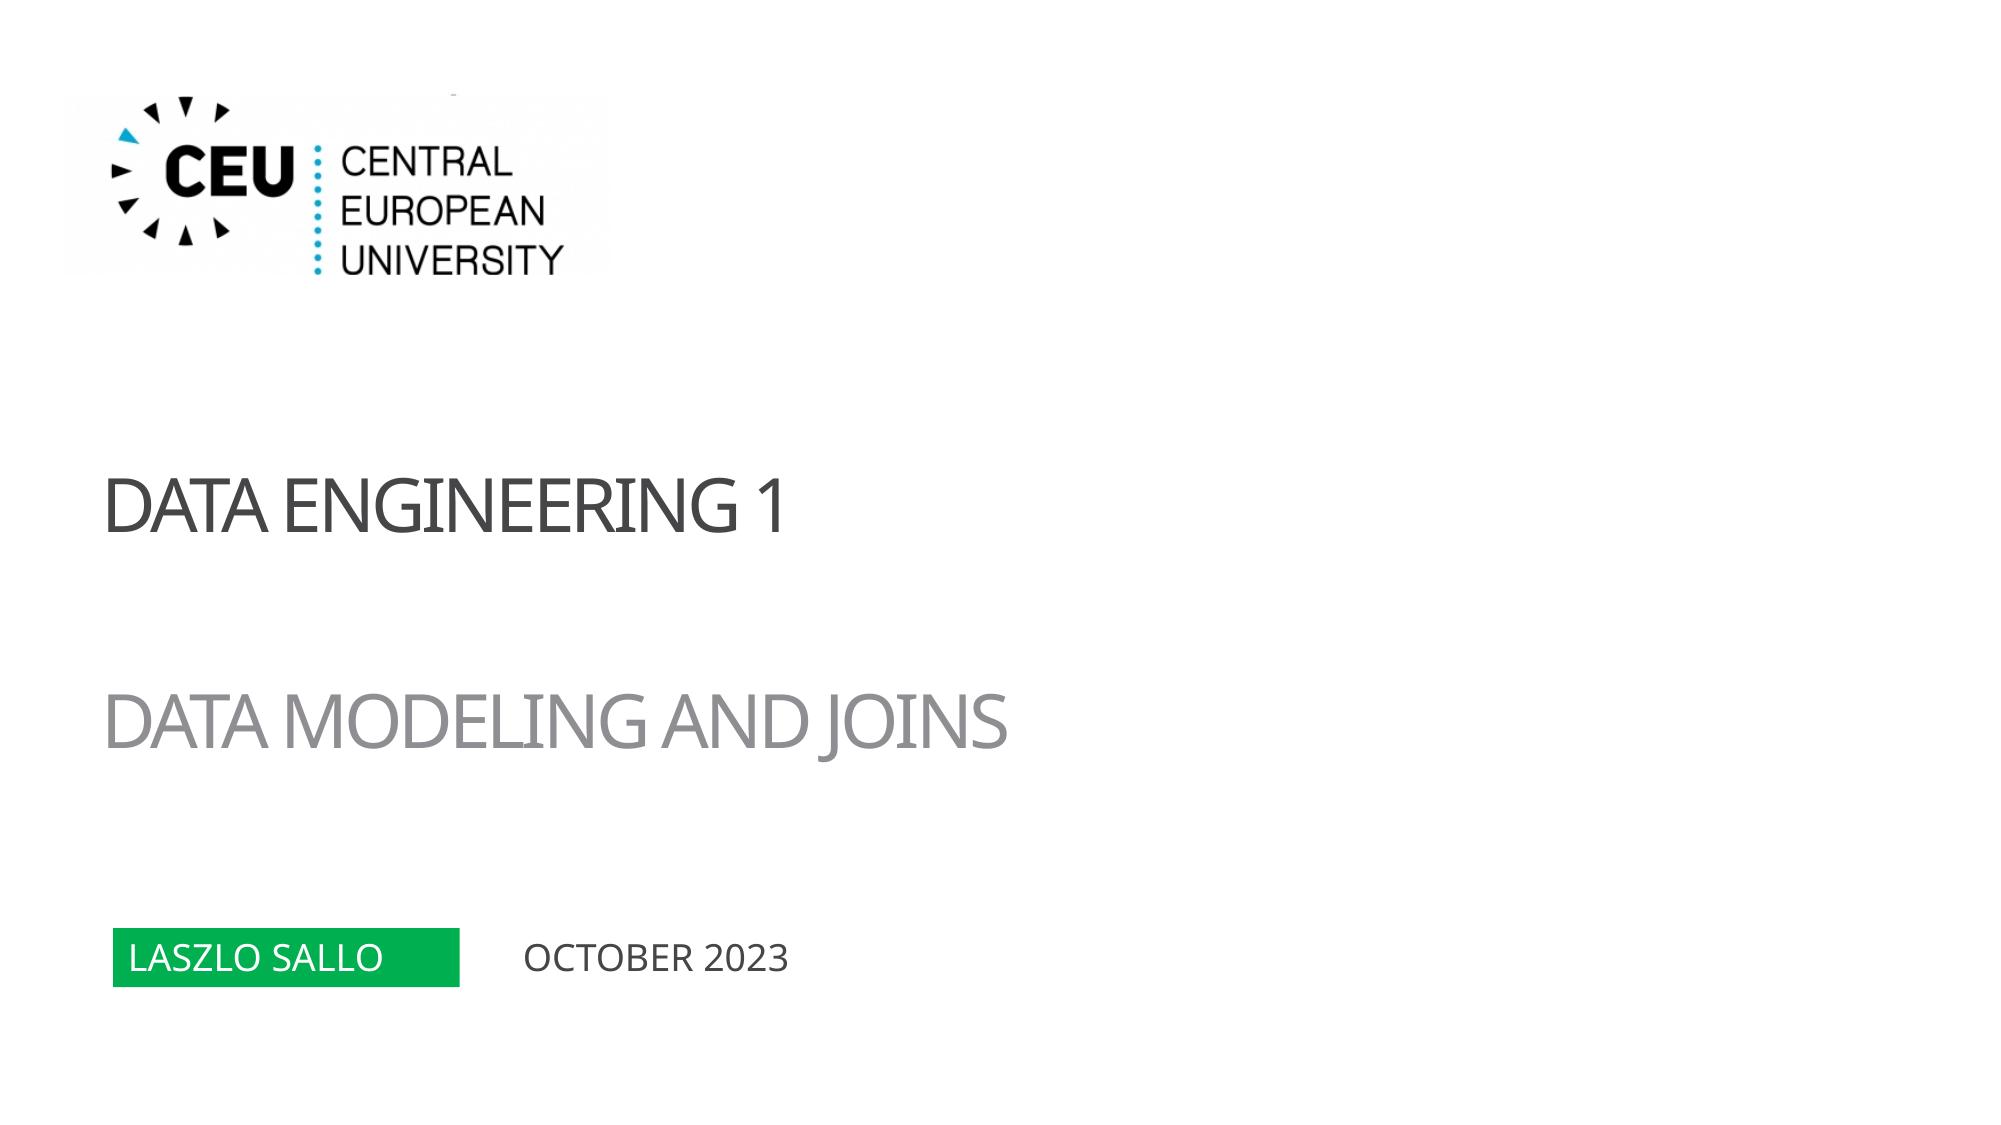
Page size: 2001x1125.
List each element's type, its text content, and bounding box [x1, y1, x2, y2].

list DATA ENGINEERING 1 DATA MODELING AND JOINS [86, 468, 1432, 776]
picture [63, 96, 612, 276]
subtitle OCTOBER 2023 [508, 926, 1559, 989]
list Laszlo Sallo [113, 928, 460, 988]
